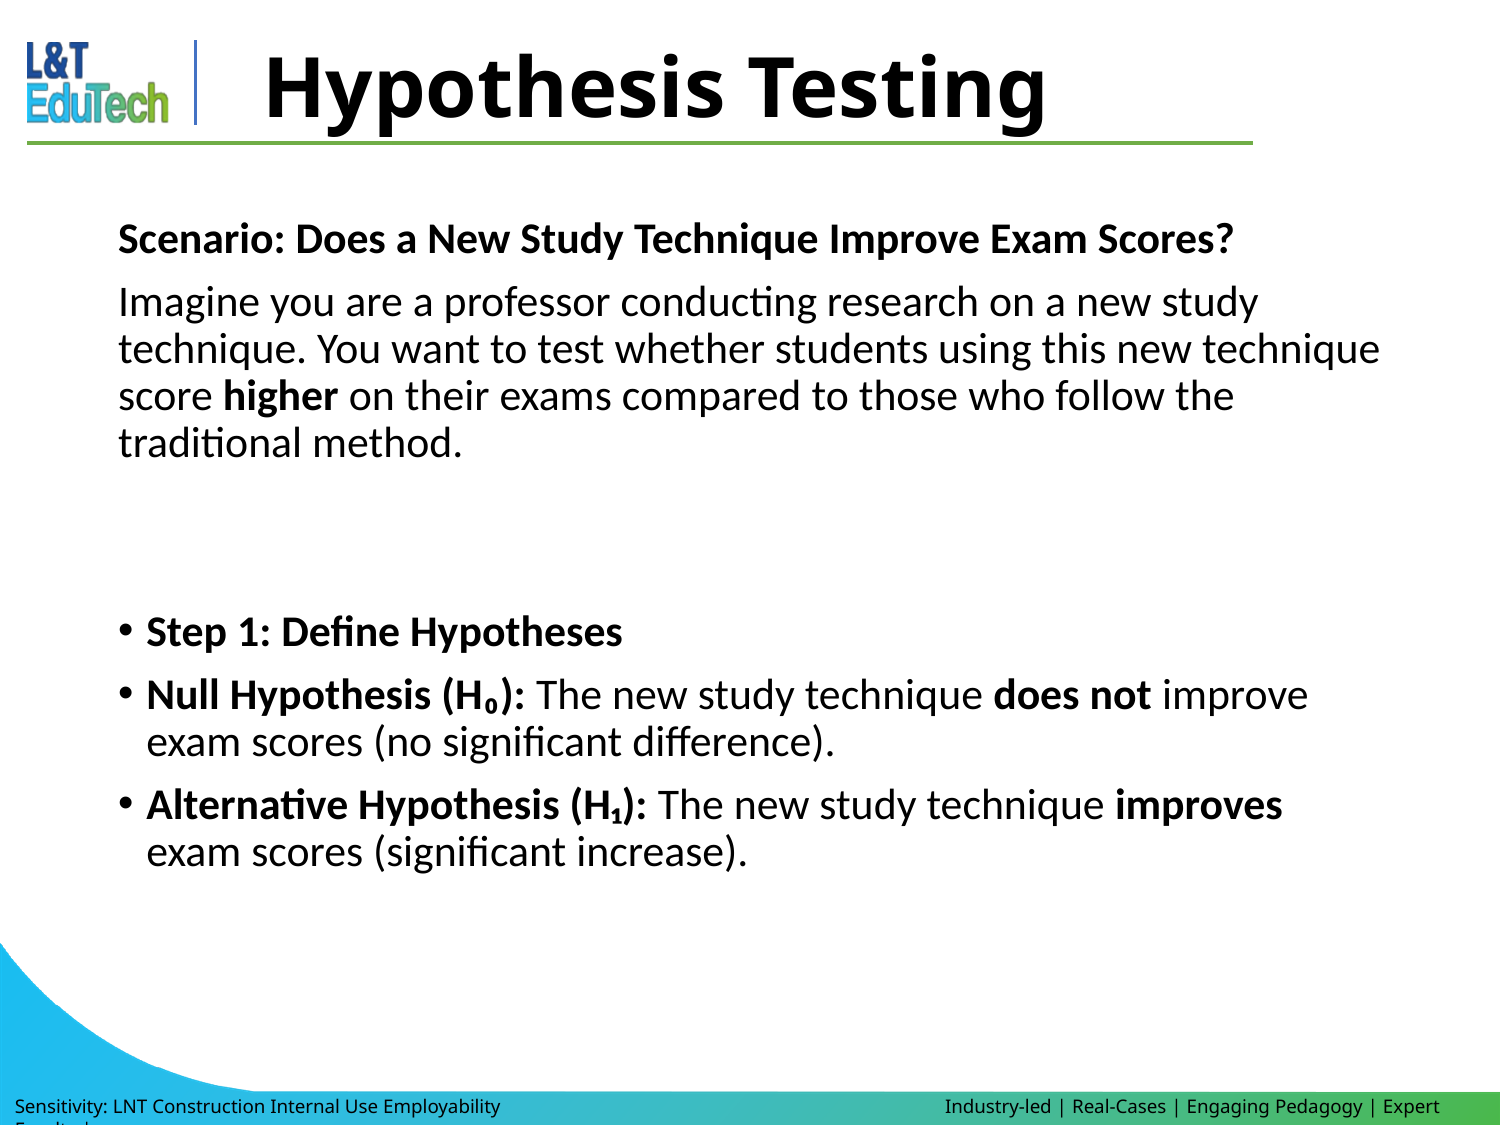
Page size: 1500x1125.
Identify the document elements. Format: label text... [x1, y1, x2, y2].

list Scenario: Does a New Study Technique Improve Exam Scores? Imagine you are a professor conducting research on a new study technique. You want to test whether students using this new technique score higher on their exams compared to those who follow the traditional method. Step 1: Define Hypotheses Null Hypothesis (H₀): The new study technique does not improve exam scores (no significant difference). Alternative Hypothesis (H₁): The new study technique improves exam scores (significant increase). [103, 208, 1397, 925]
title Hypothesis Testing [247, 0, 1253, 181]
picture [0, 943, 1500, 1125]
picture [27, 42, 169, 125]
